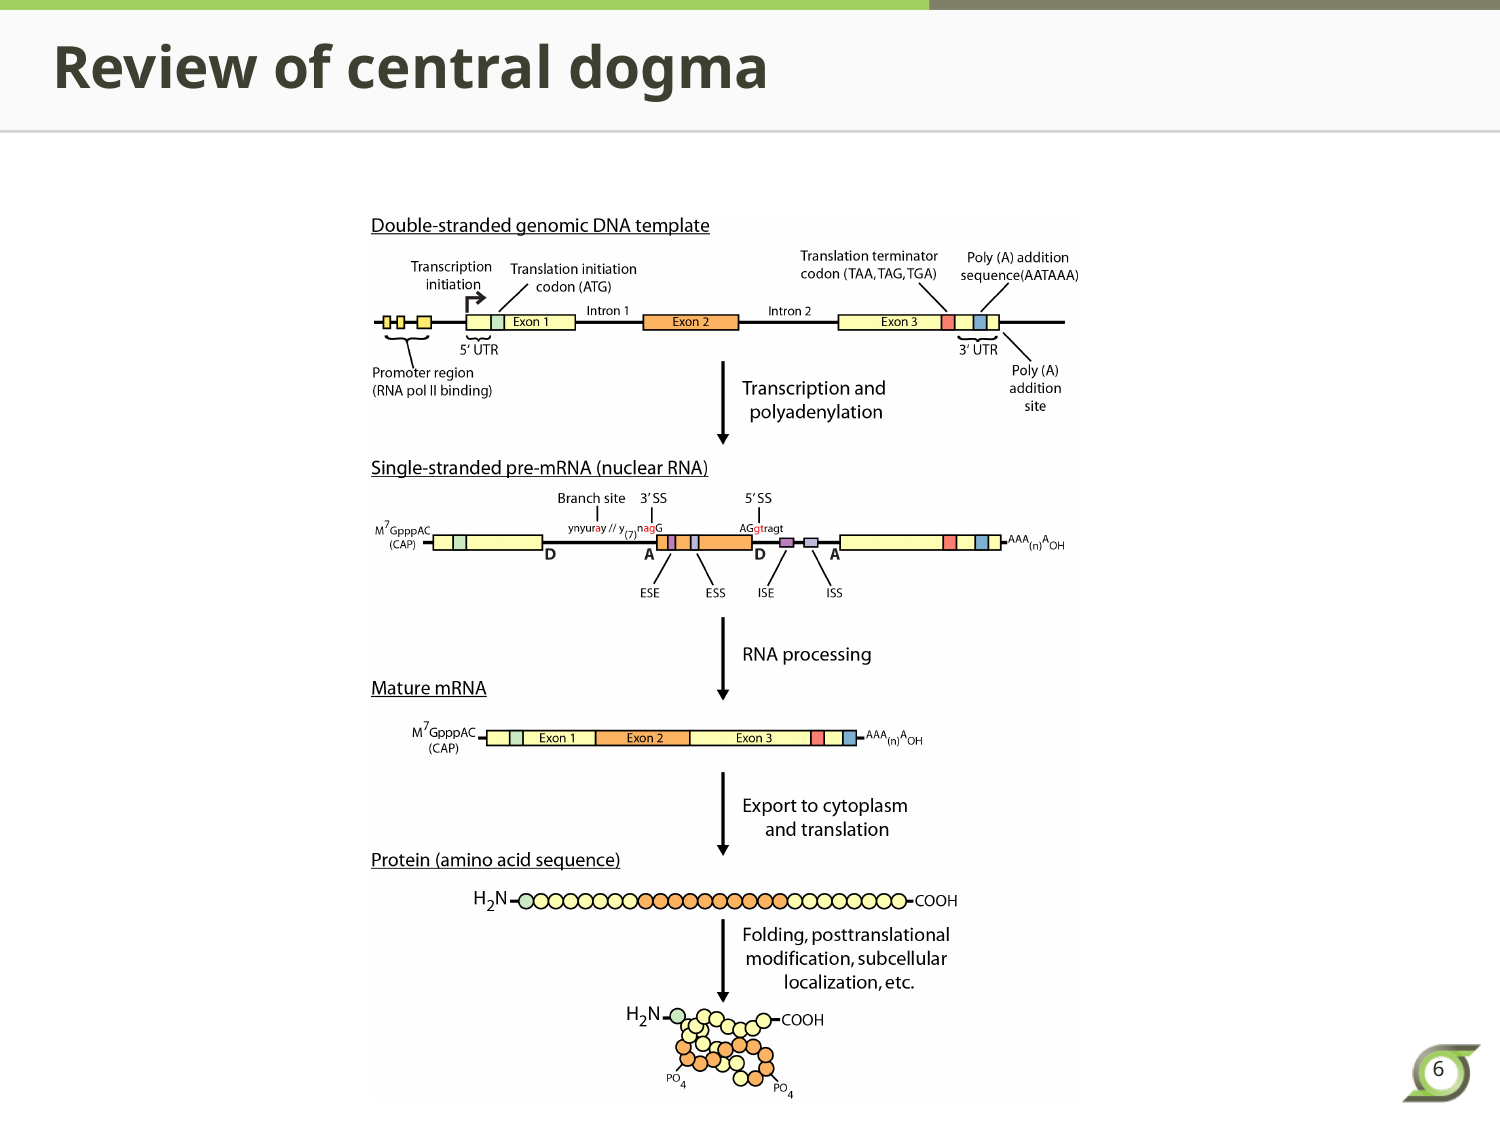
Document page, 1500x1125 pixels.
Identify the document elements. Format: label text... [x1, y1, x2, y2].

title Review of central dogma [37, 18, 1454, 112]
picture [371, 215, 1080, 1101]
